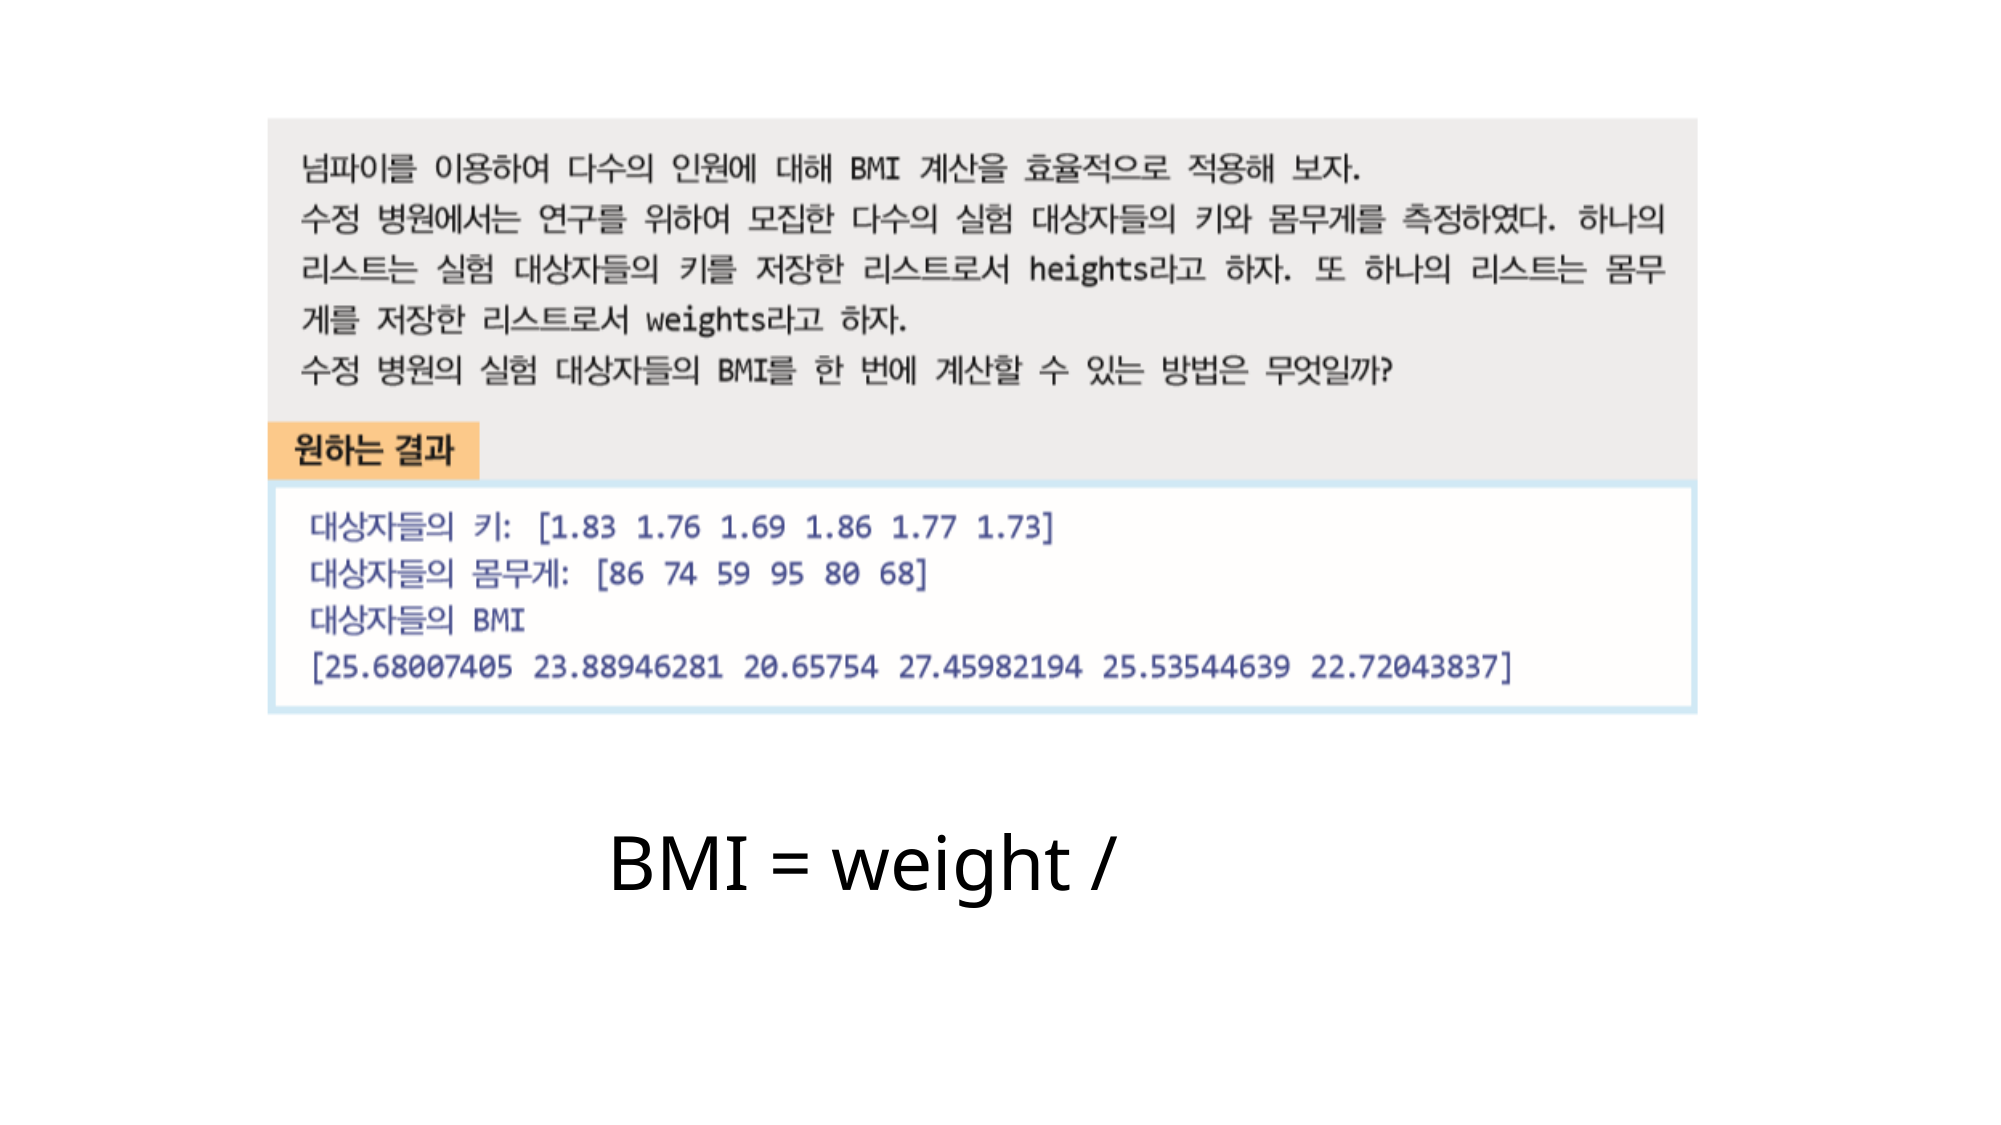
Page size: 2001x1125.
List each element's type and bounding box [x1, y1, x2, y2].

picture [260, 110, 1714, 720]
